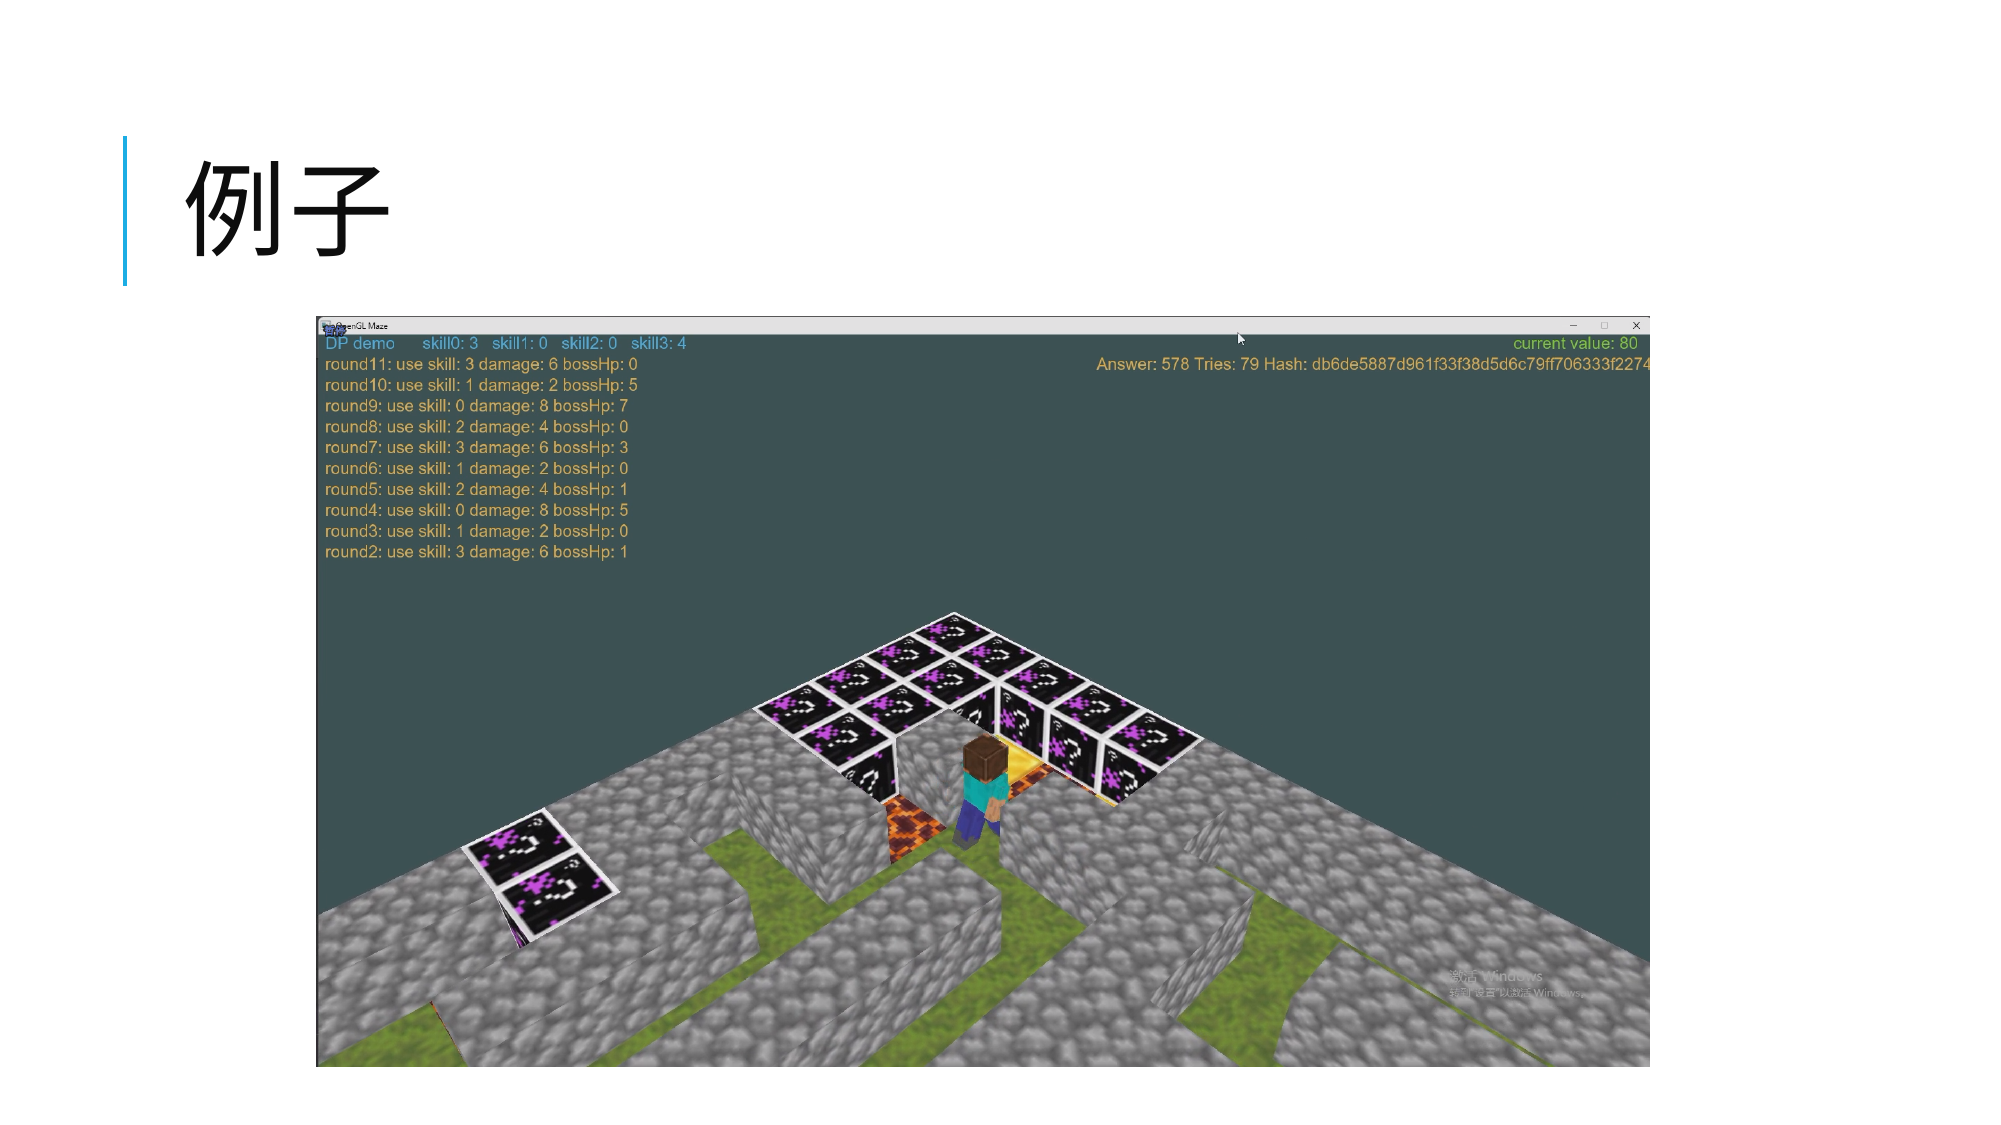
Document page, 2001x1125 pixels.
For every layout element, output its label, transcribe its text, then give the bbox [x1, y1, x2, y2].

picture [316, 316, 1651, 1067]
title 例子 [168, 96, 1763, 342]
